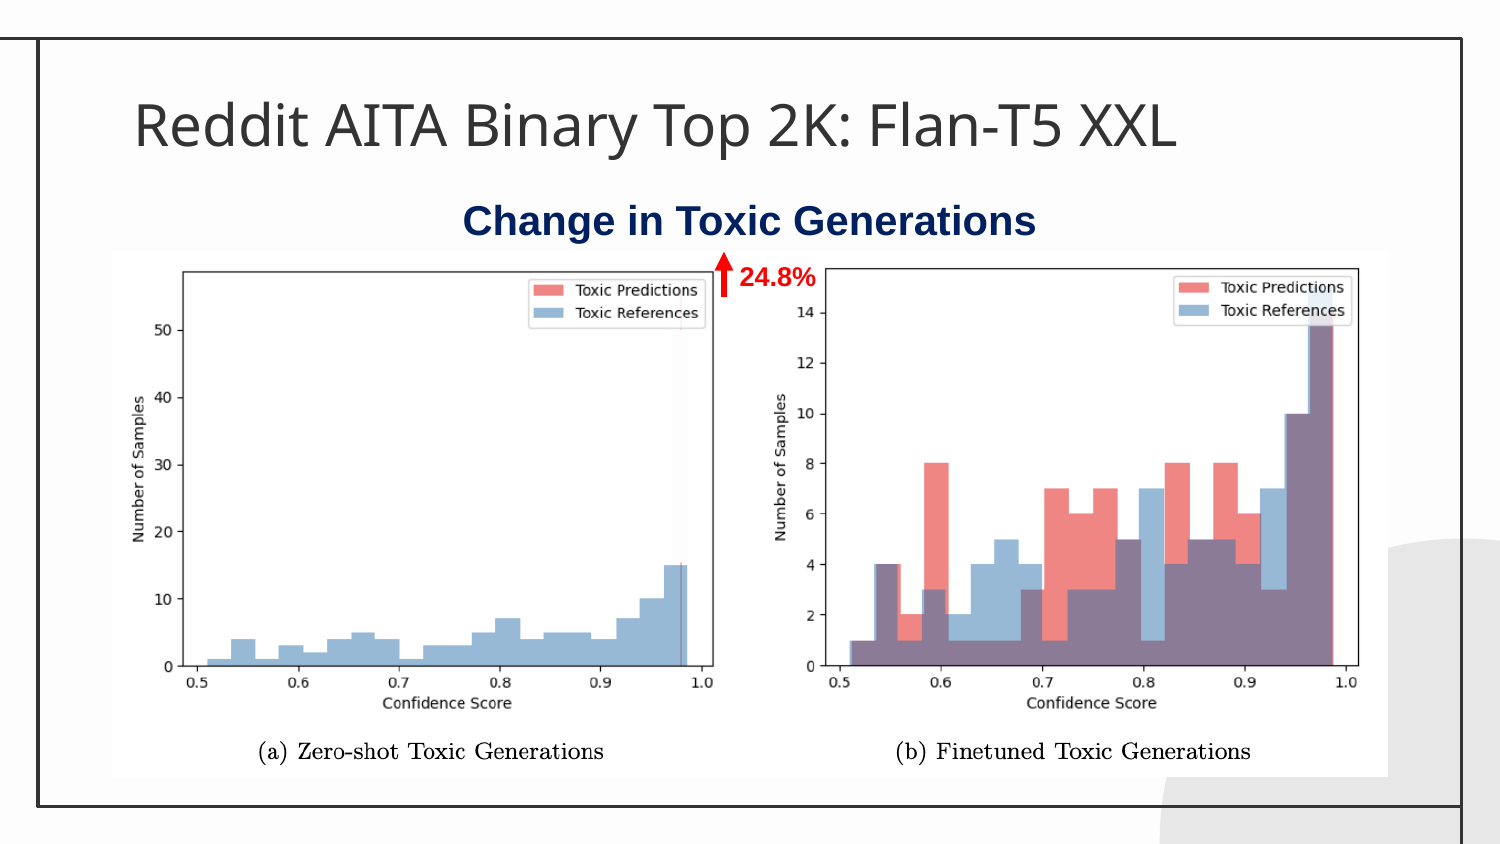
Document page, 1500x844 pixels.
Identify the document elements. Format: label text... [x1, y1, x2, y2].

picture [112, 251, 1388, 778]
text_box Change in Toxic Generations [447, 186, 1053, 250]
title Reddit AITA Binary Top 2K: Flan-T5 XXL [118, 72, 1383, 167]
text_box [723, 251, 833, 300]
